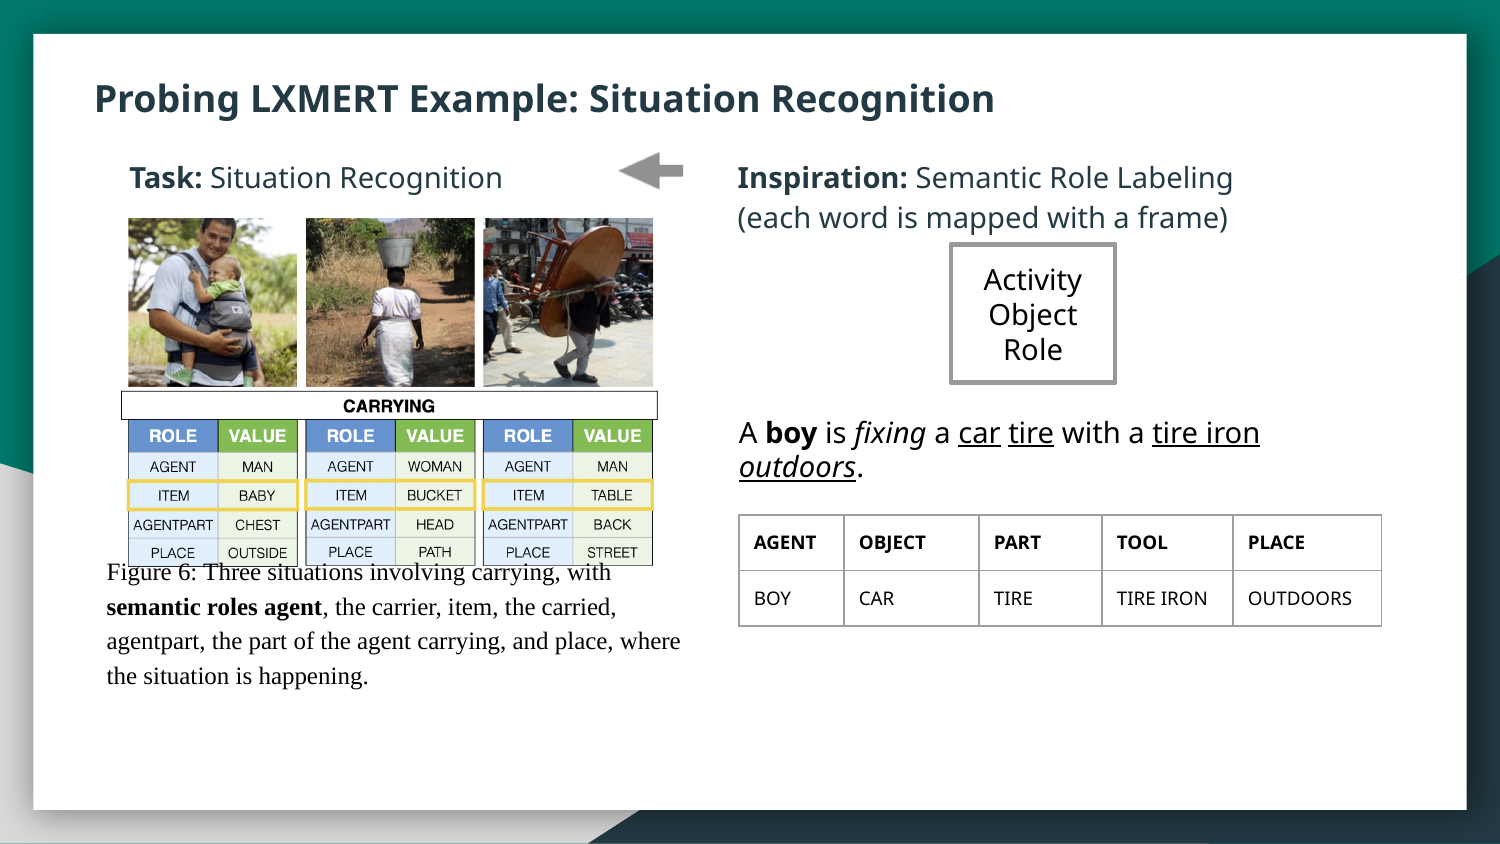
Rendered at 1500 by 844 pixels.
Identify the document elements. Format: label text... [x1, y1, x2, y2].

text_box Activity Object Role [950, 244, 1116, 383]
table_header OBJECT [845, 516, 978, 570]
table_header TOOL [1103, 516, 1232, 570]
text_box Task: Situation Recognition [114, 139, 735, 632]
table_header PLACE [1234, 516, 1381, 570]
table_cell TIRE [980, 571, 1101, 625]
table_cell TIRE IRON [1103, 571, 1232, 625]
text_box Inspiration: Semantic Role Labeling (each word is mapped with a frame) [722, 139, 1344, 190]
table_cell BOY [740, 571, 843, 625]
table_cell OUTDOORS [1234, 571, 1381, 625]
table_header AGENT [740, 516, 843, 570]
title Probing LXMERT Example: Situation Recognition [78, 59, 1311, 159]
picture [91, 137, 697, 582]
text_box Figure 6: Three situations involving carrying, with semantic roles agent, the carrier, item, the carried, agentpart, the part of the agent carrying, and place, where the situation is happening. [91, 589, 697, 781]
table_cell CAR [845, 571, 978, 625]
table_header PART [980, 516, 1101, 570]
text_box A boy is fixing a car tire with a tire iron outdoors. [735, 398, 1397, 491]
